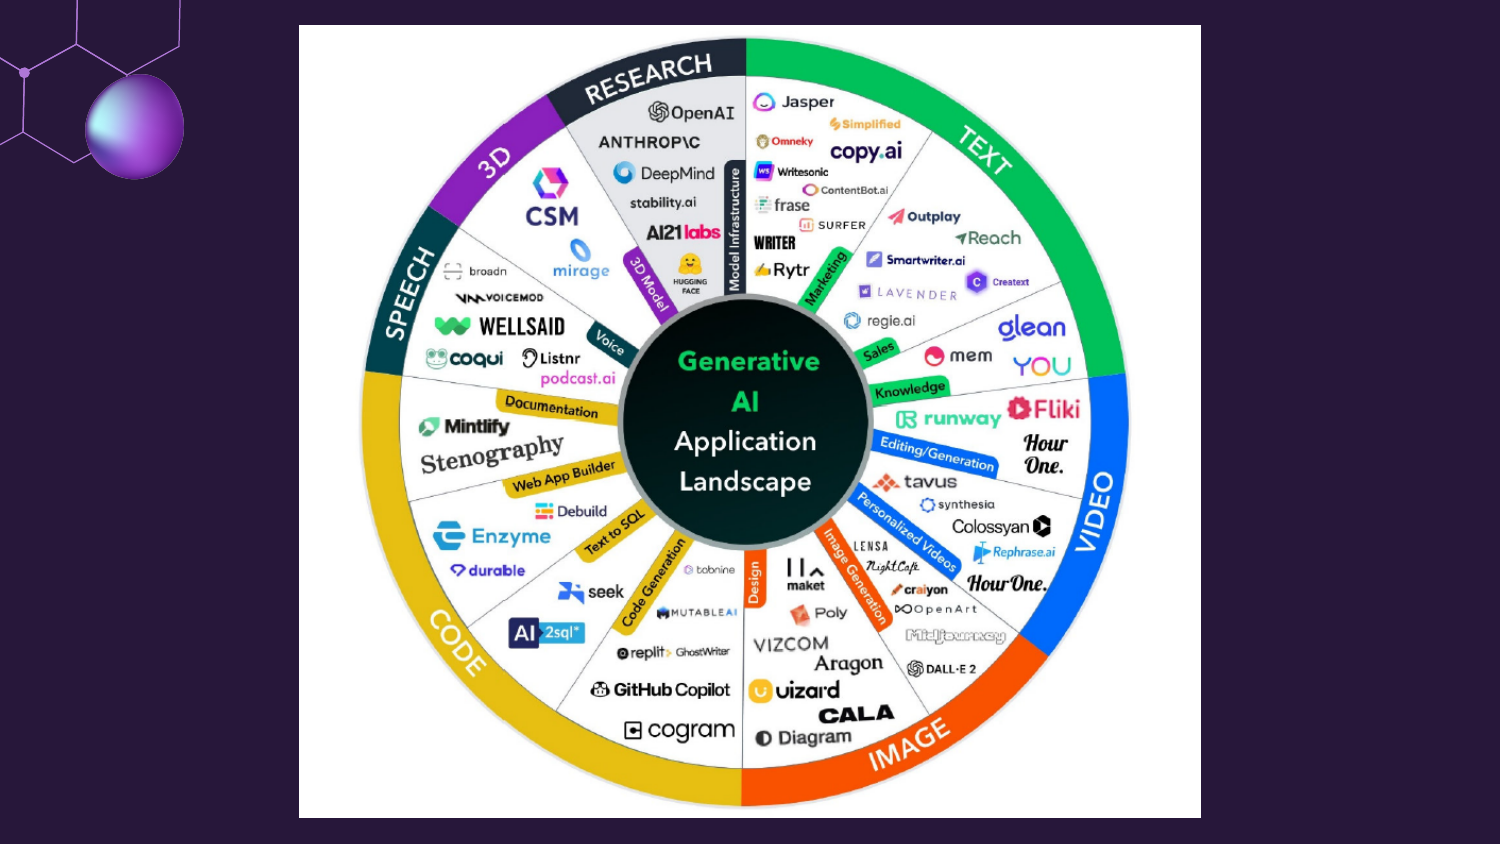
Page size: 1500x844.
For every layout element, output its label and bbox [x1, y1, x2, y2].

picture [299, 25, 1201, 818]
picture [64, 54, 209, 200]
